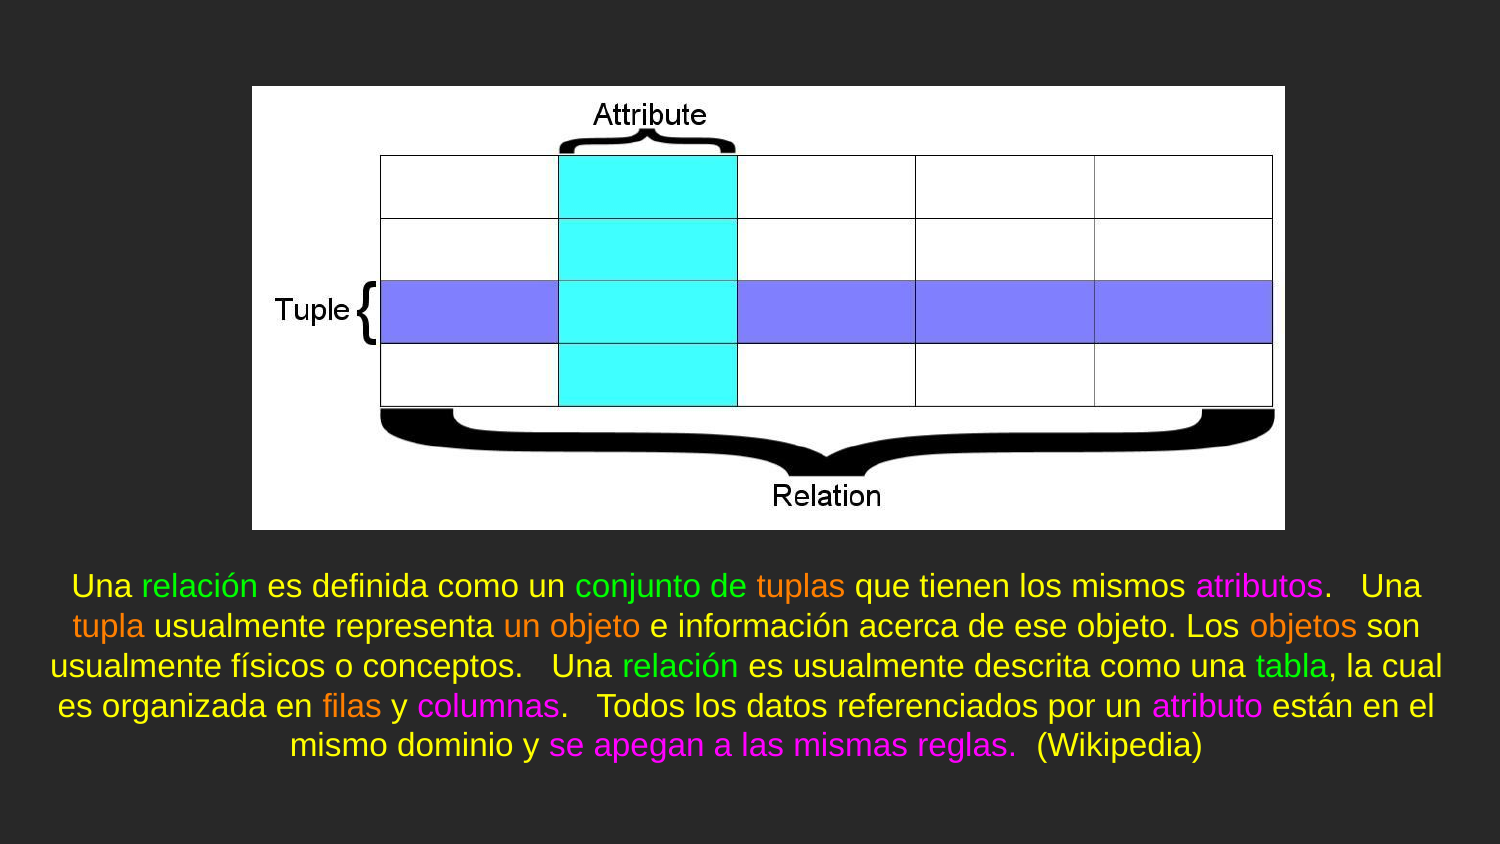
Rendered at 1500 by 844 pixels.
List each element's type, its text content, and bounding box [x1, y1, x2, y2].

text_box Una relación es definida como un conjunto de tuplas que tienen los mismos atributos. Una tupla usualmente representa un objeto e información acerca de ese objeto. Los objetos son usualmente físicos o conceptos. Una relación es usualmente descrita como una tabla, la cual es organizada en filas y columnas. Todos los datos referenciados por un atributo están en el mismo dominio y se apegan a las mismas reglas. (Wikipedia) [36, 538, 1457, 789]
picture [252, 85, 1286, 530]
